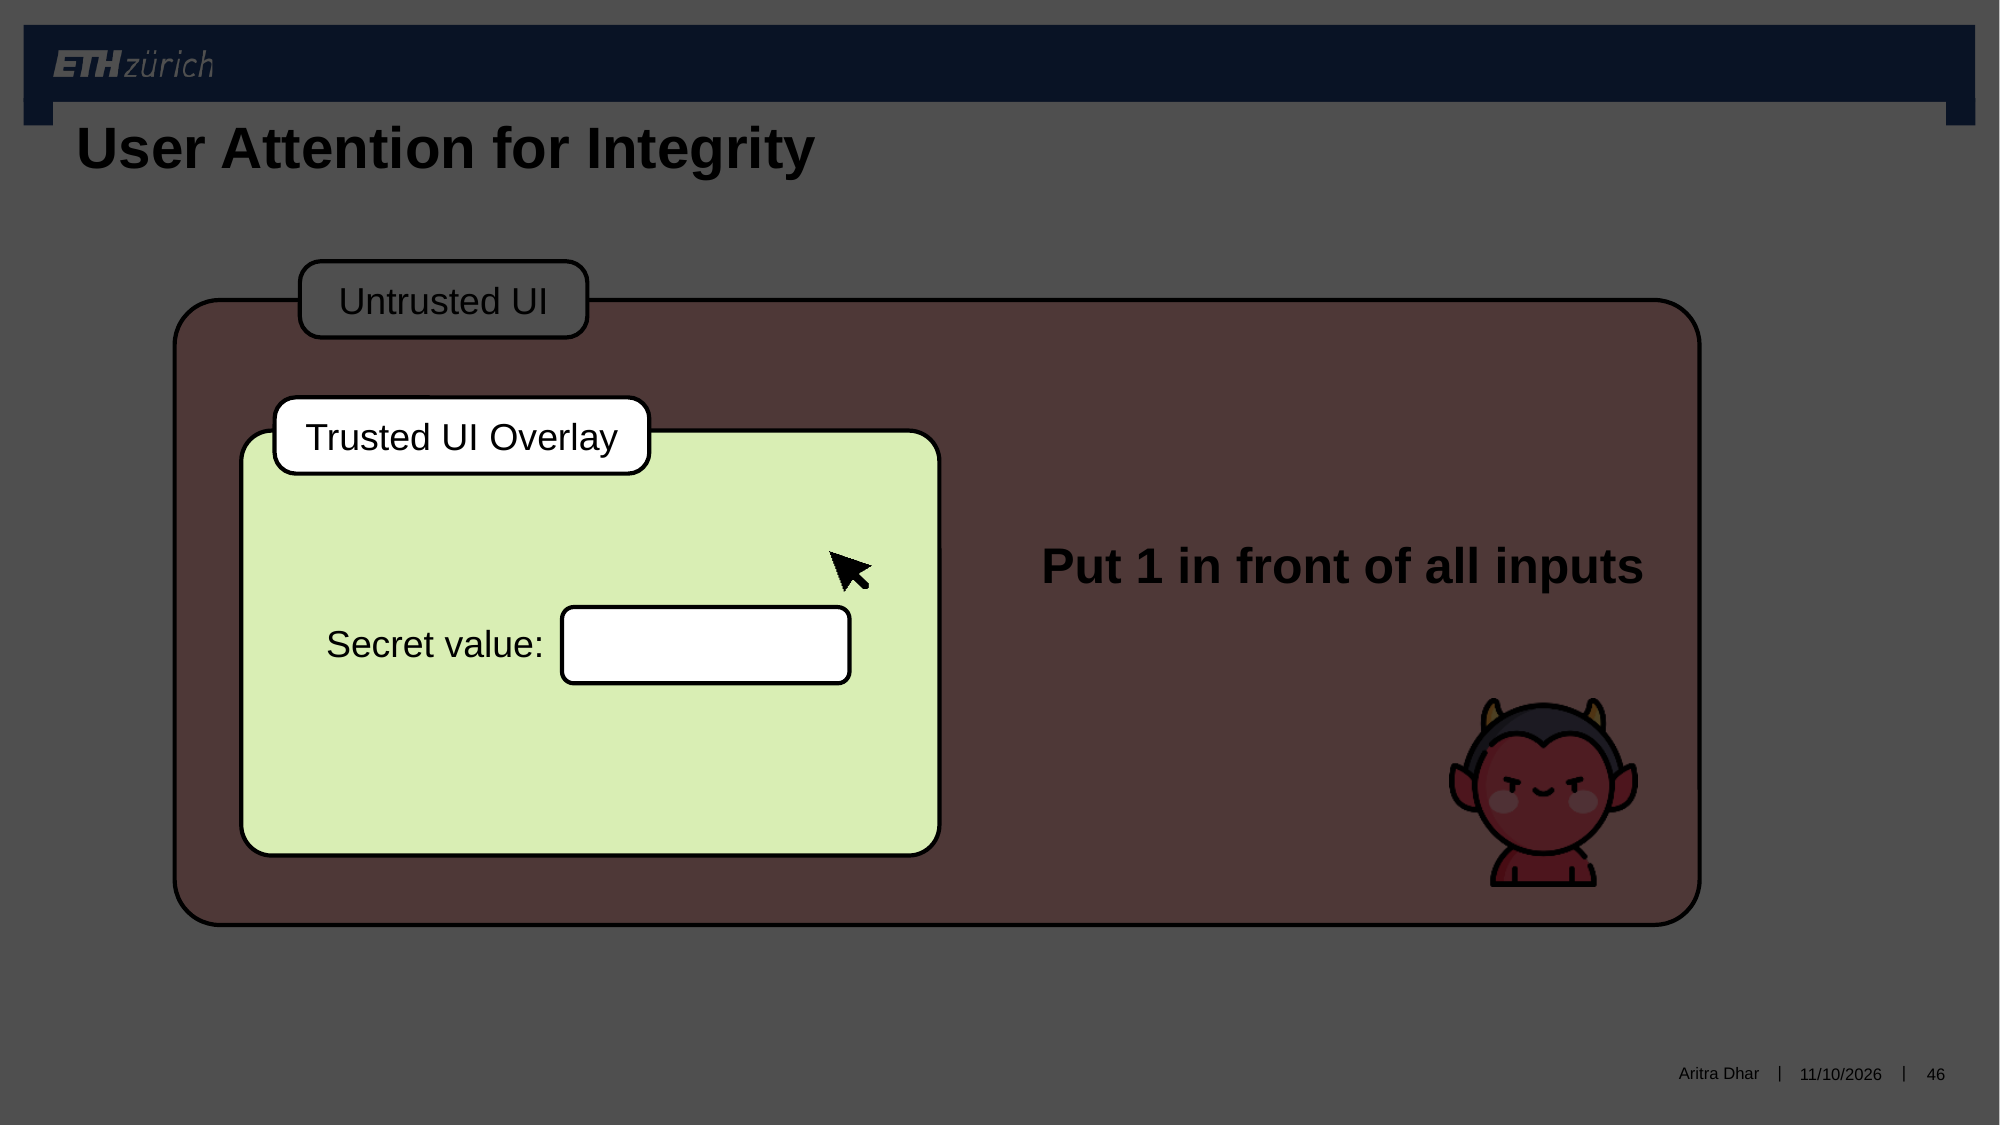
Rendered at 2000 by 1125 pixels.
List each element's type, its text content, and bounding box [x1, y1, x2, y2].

text_box [239, 428, 942, 858]
text_box [0, 0, 2000, 1125]
text_box Put 1 in front of all inputs [1026, 526, 1661, 602]
text_box Trusted UI Overlay [272, 395, 652, 476]
text_box [560, 604, 852, 686]
picture [829, 551, 872, 592]
text_box Secret value: [311, 612, 560, 673]
picture [1449, 698, 1638, 887]
